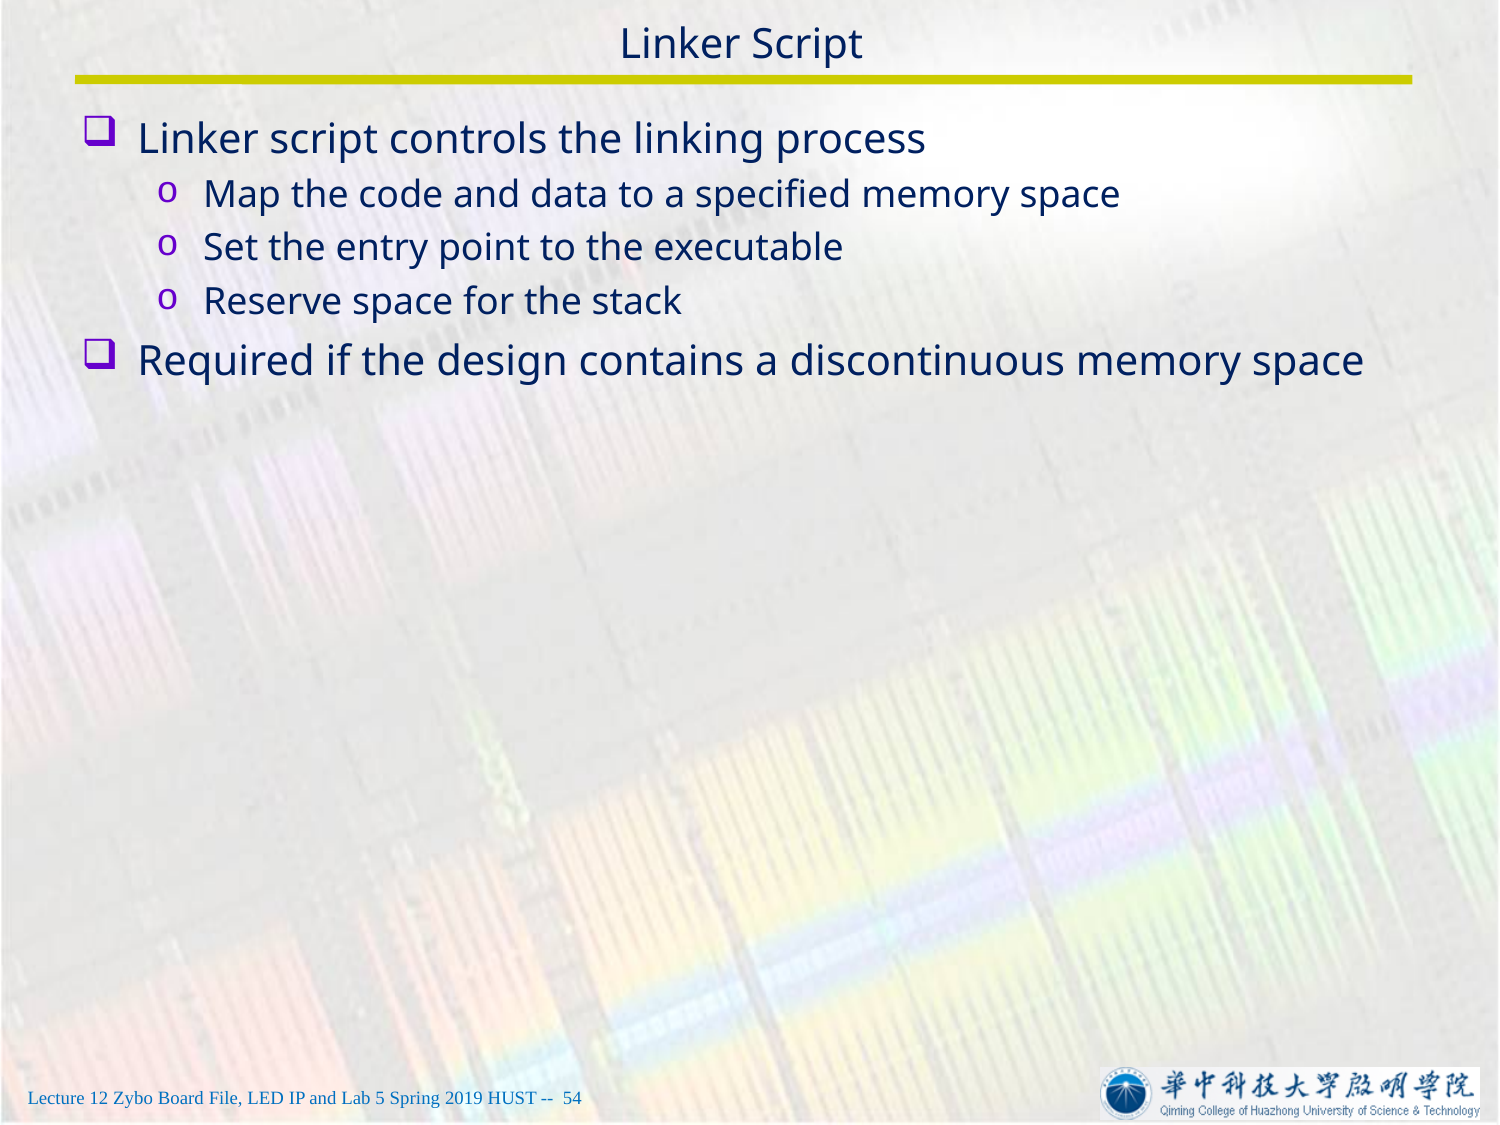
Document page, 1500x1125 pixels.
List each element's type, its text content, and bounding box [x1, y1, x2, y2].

title Linker Script [28, 17, 1454, 63]
picture [0, 0, 1500, 1125]
list Linker script controls the linking process Map the code and data to a specified memory space Set the entry point to the executable Reserve space for the stack Required if the design contains a discontinuous memory space [66, 104, 1454, 1049]
